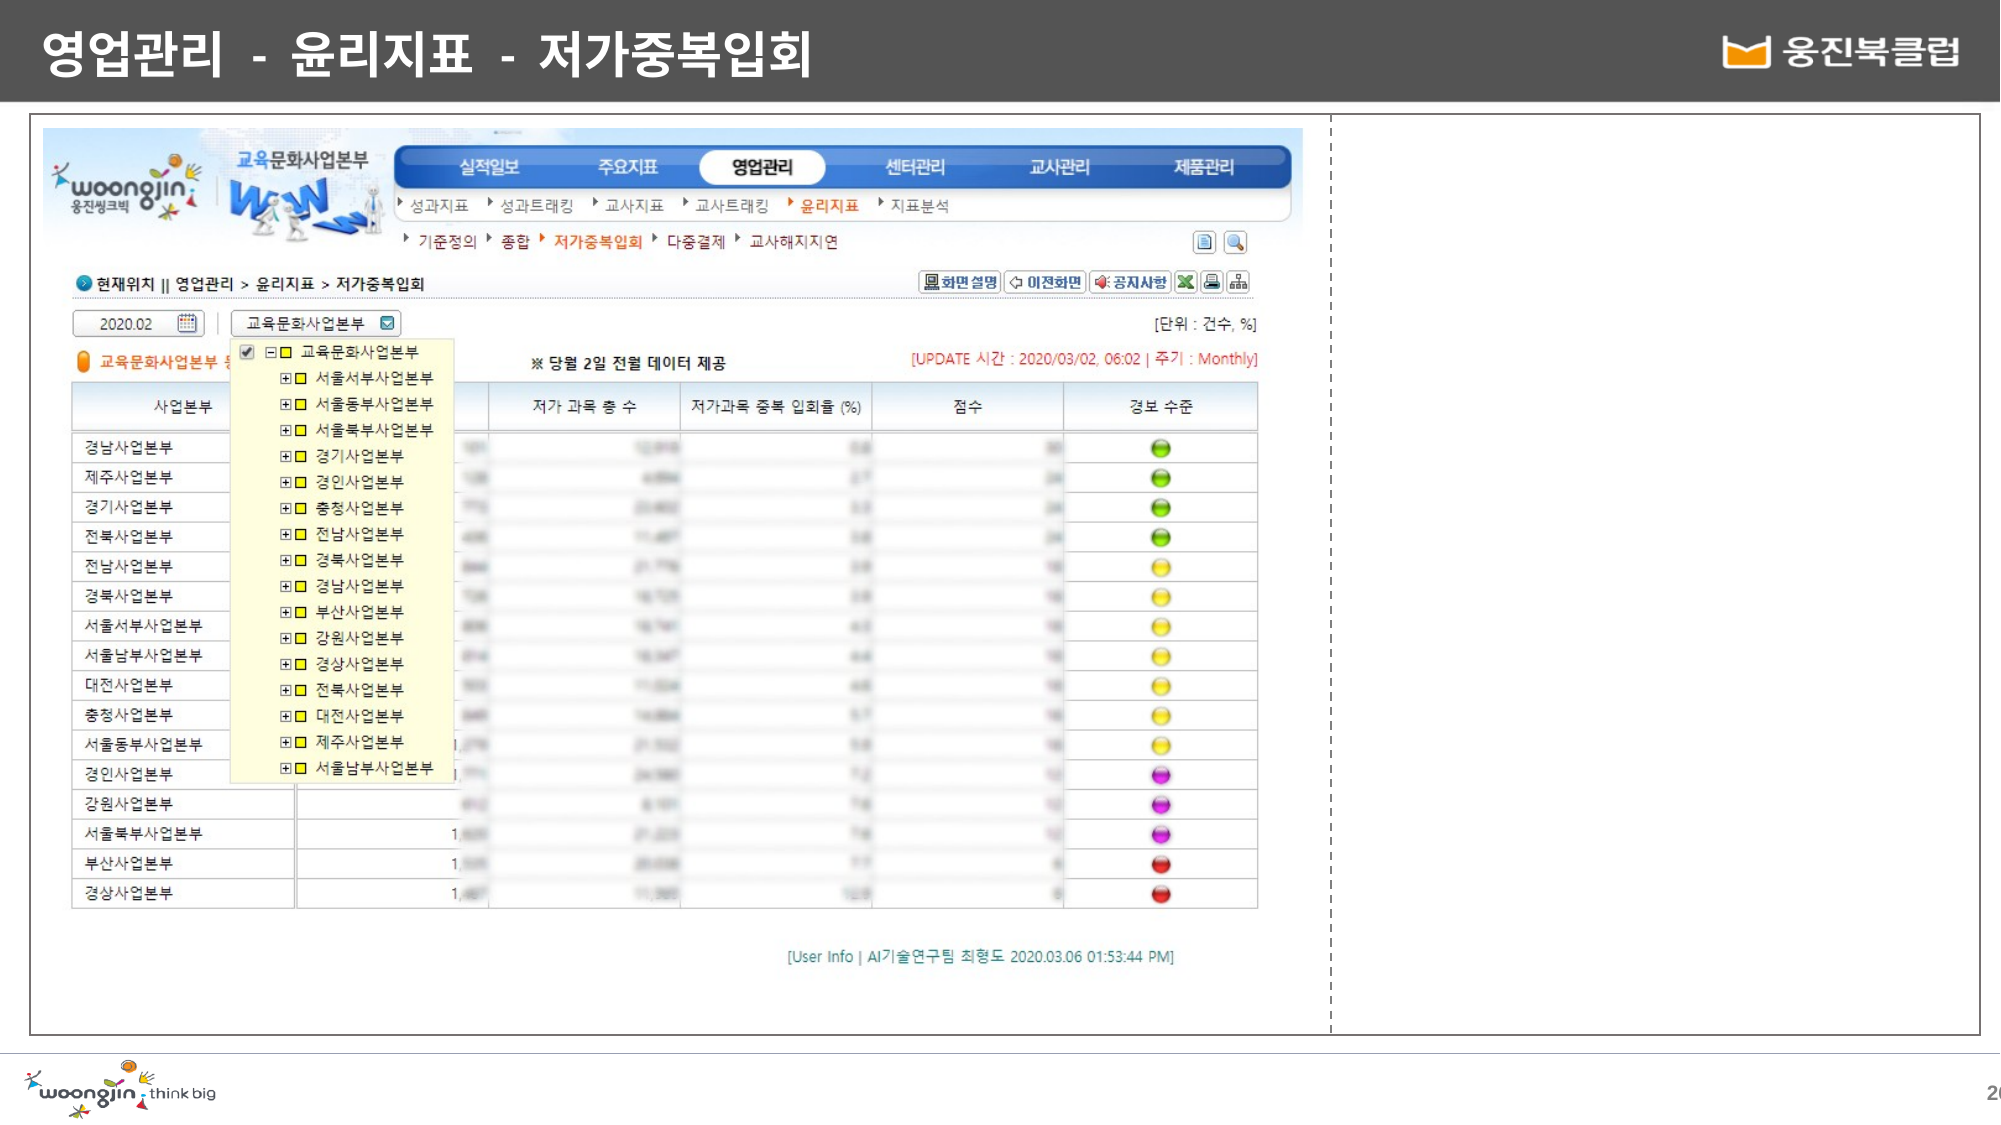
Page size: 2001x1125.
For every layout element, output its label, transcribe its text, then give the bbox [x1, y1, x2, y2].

title 영업관리 - 윤리지표 - 저가중복입회 [29, 10, 1717, 97]
picture [0, 1054, 2000, 1125]
text_box [29, 113, 1981, 1036]
picture [0, 0, 2000, 1053]
